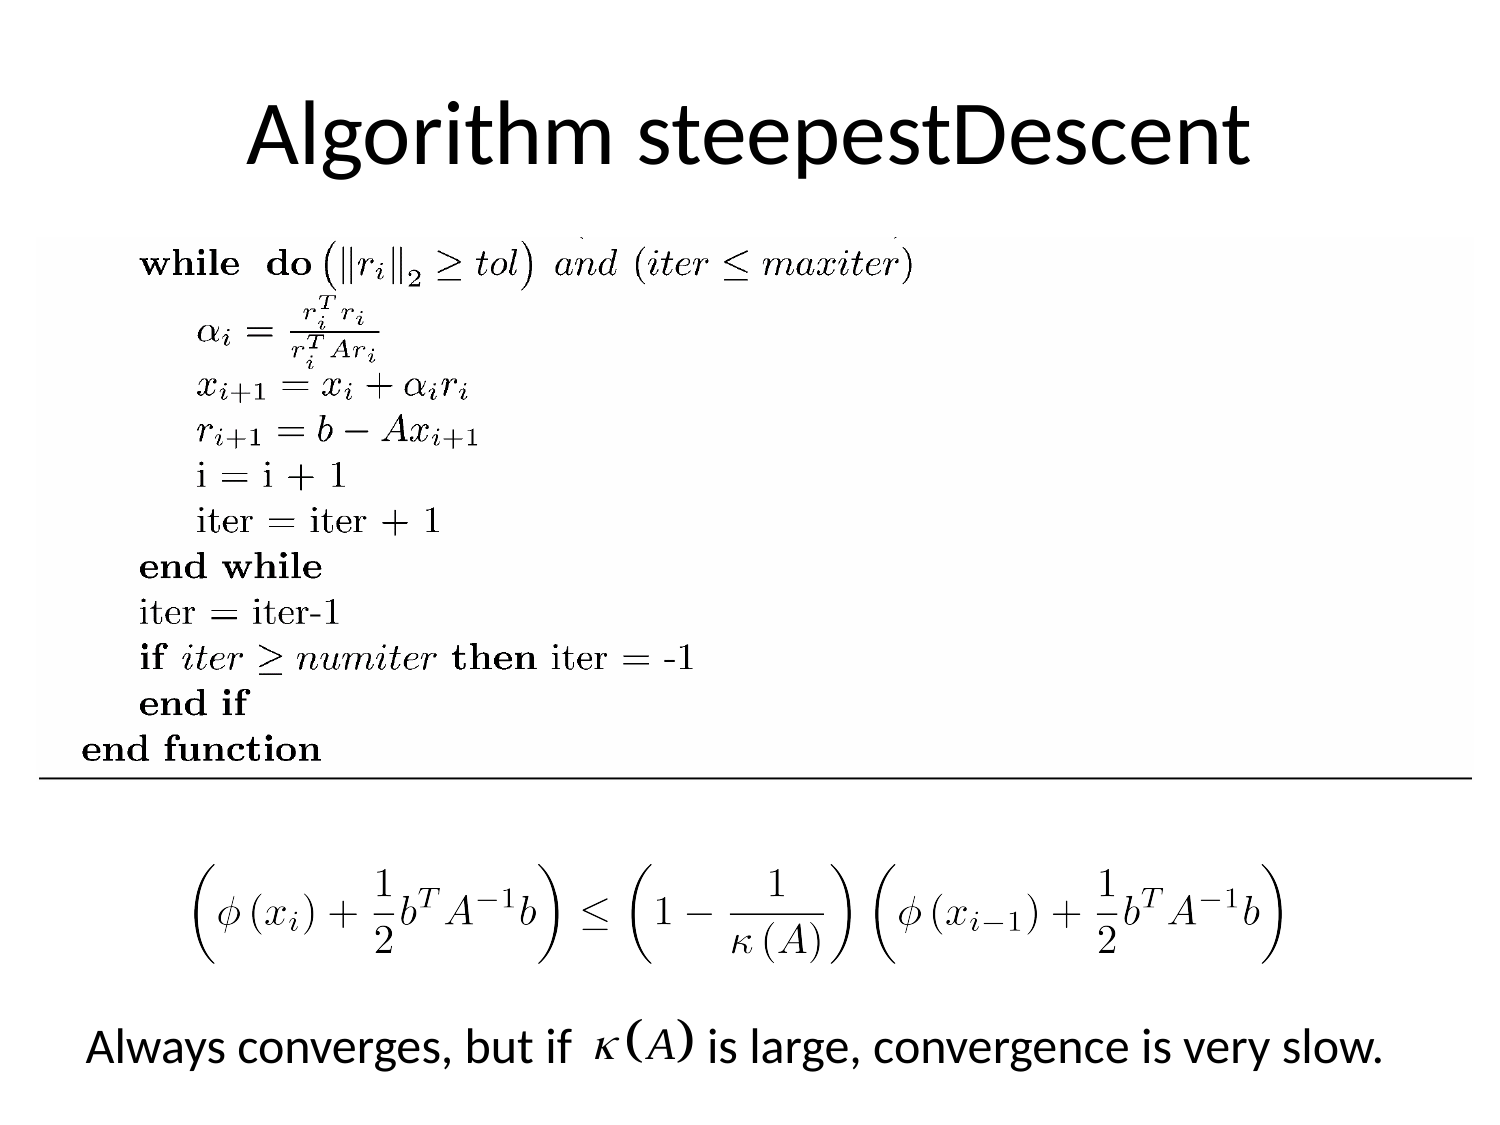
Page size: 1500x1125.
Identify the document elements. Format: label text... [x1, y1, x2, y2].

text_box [70, 1006, 1401, 1086]
title Algorithm steepestDescent [150, 56, 1350, 200]
picture [193, 863, 1282, 965]
picture [36, 237, 1475, 783]
